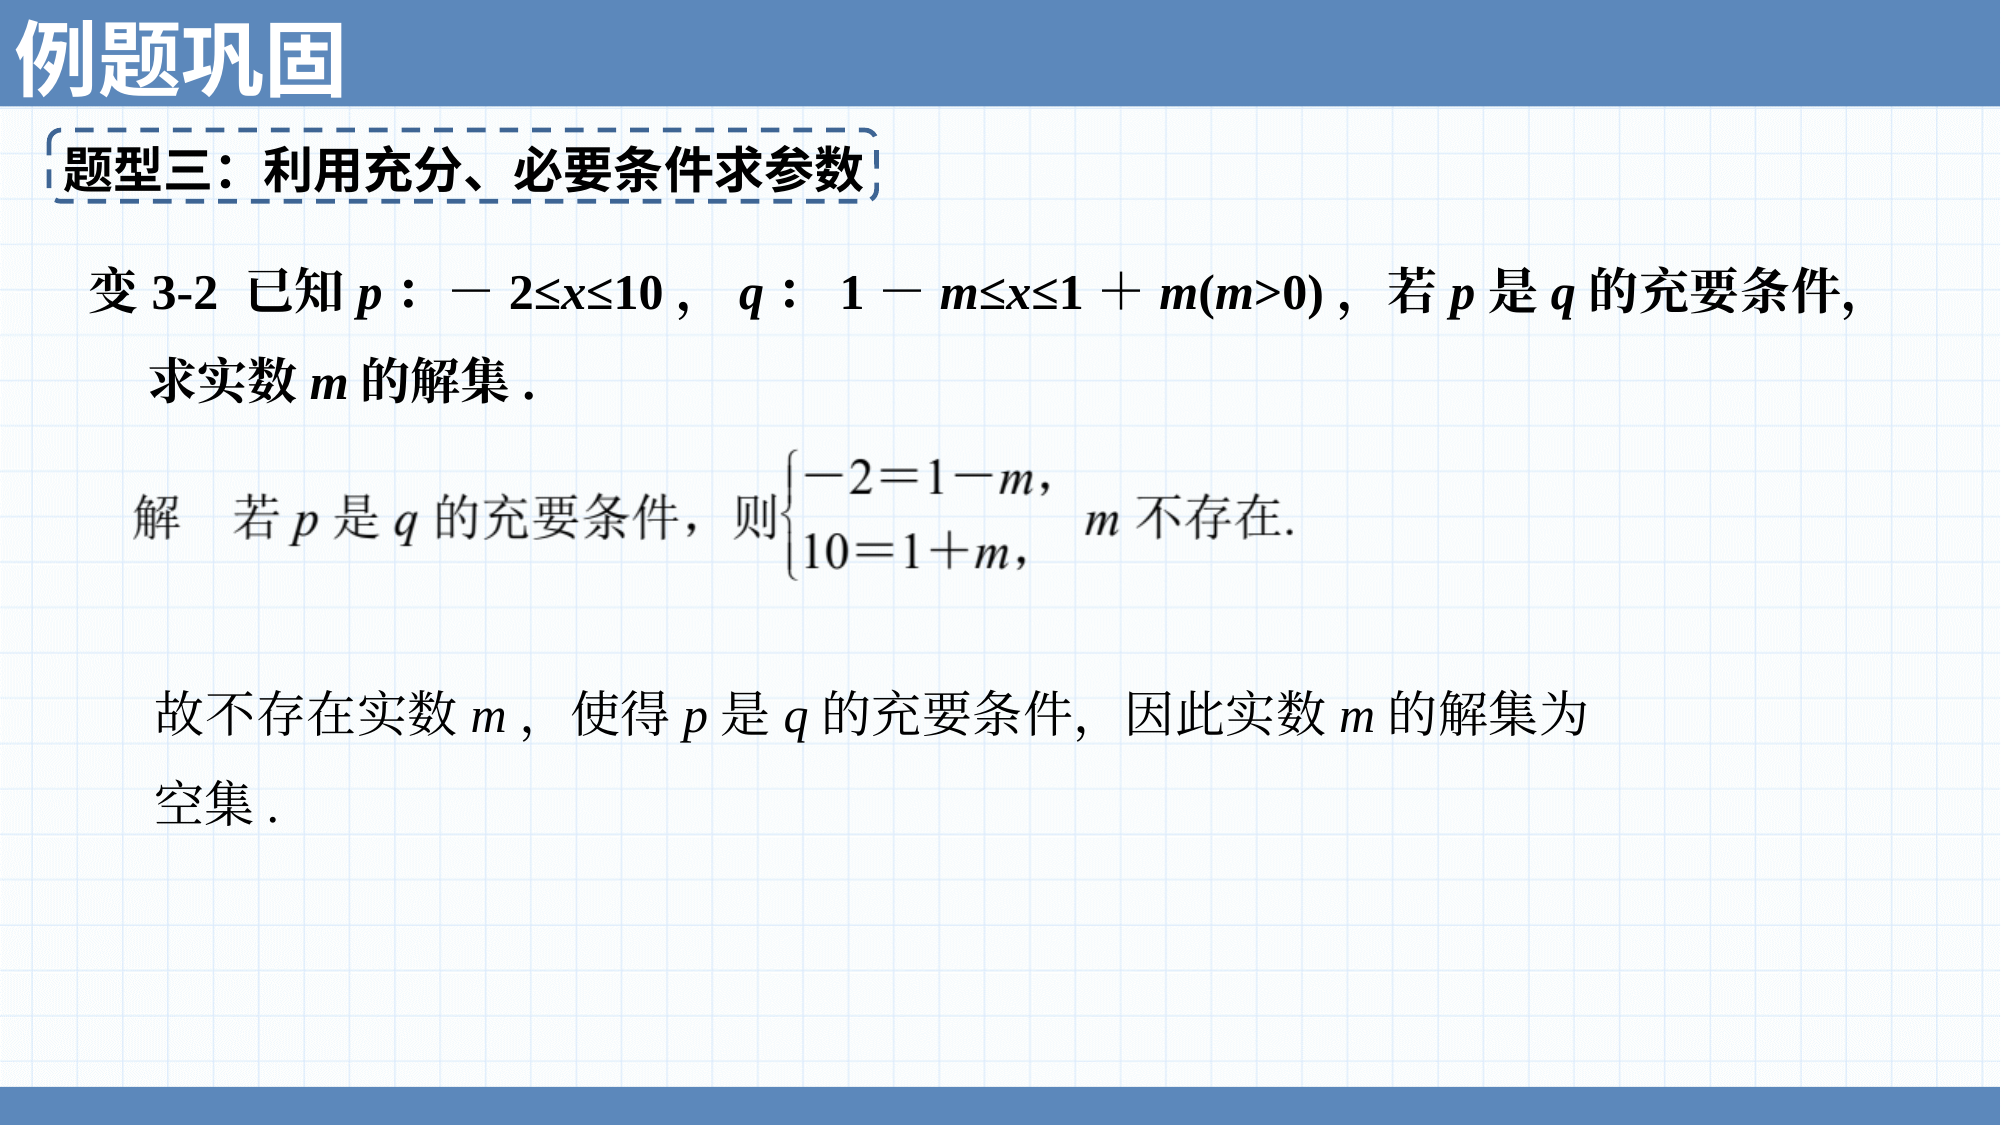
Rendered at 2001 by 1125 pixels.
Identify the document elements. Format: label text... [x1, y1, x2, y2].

text_box 例题巩固 [0, 0, 1021, 108]
picture [0, 0, 2001, 1125]
text_box 故不存在实数m，使得p是q的充要条件，因此实数m的解集为空集. [139, 646, 1605, 750]
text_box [132, 442, 1884, 646]
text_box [48, 130, 1157, 207]
text_box 变3-2 已知p：－2≤x≤10，q：1－m≤x≤1＋m(m>0)，若p是q的充要条件，求实数m的解集. [74, 221, 1857, 417]
